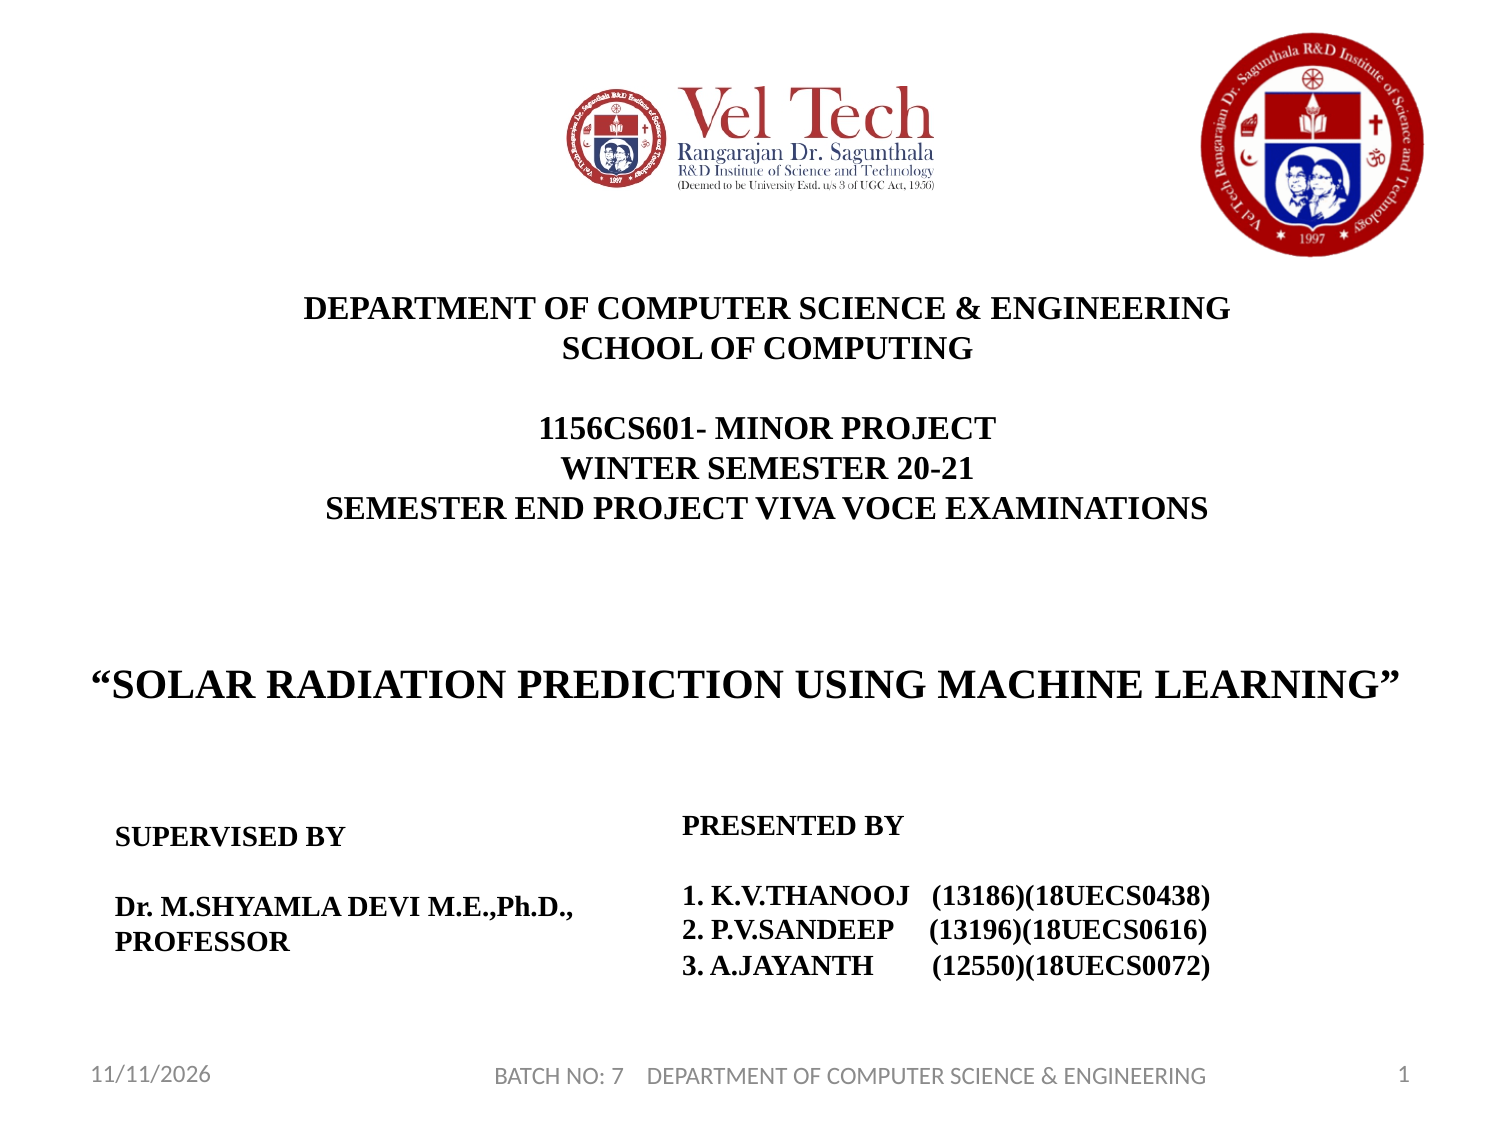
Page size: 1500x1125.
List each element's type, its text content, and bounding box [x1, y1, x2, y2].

text_box DEPARTMENT OF COMPUTER SCIENCE & ENGINEERING SCHOOL OF COMPUTING 1156CS601- MINOR PROJECT WINTER SEMESTER 20-21 SEMESTER END PROJECT VIVA VOCE EXAMINATIONS [123, 278, 1412, 579]
text_box PRESENTED BY 1. K.V.THANOOJ (13186)(18UECS0438) 2. P.V.SANDEEP (13196)(18UECS0616) 3. A.JAYANTH (12550)(18UECS0072) [667, 798, 1465, 989]
footer BATCH NO: 7 DEPARTMENT OF COMPUTER SCIENCE & ENGINEERING [478, 1044, 1224, 1105]
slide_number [75, 1042, 425, 1103]
slide_number 1 [1074, 1042, 1425, 1103]
text_box “SOLAR RADIATION PREDICTION USING MACHINE LEARNING” [64, 649, 1428, 714]
text_box SUPERVISED BY Dr. M.SHYAMLA DEVI M.E.,Ph.D., PROFESSOR [100, 810, 691, 965]
picture [566, 86, 934, 191]
picture [1200, 32, 1425, 258]
